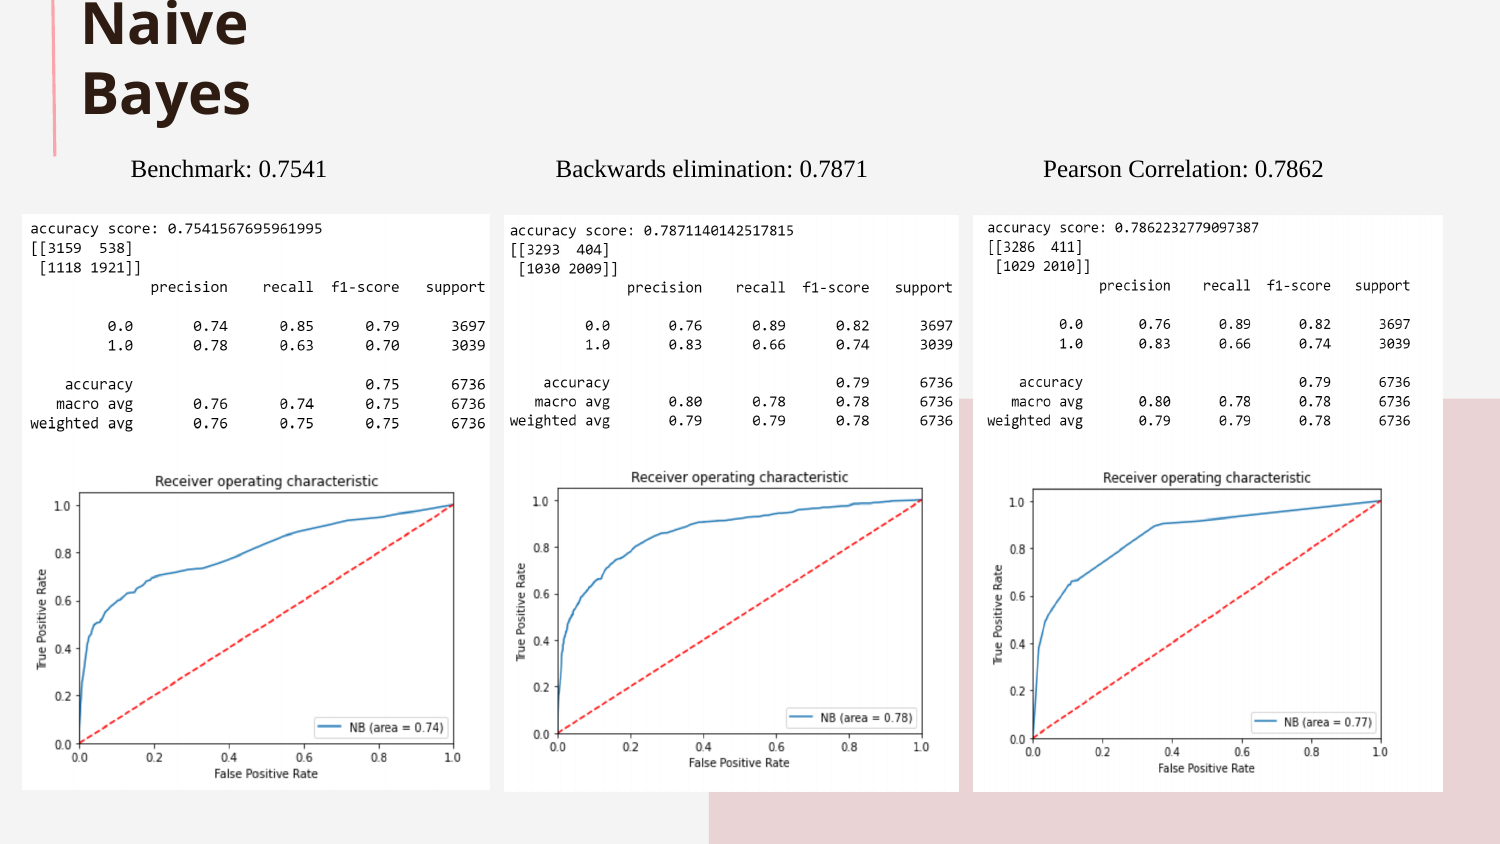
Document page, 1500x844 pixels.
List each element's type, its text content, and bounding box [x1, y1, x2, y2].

subtitle Benchmark: 0.7541 [115, 137, 443, 191]
subtitle Backwards elimination: 0.7871 [540, 137, 905, 191]
picture [21, 213, 491, 790]
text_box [52, 0, 56, 157]
title Naive Bayes [65, 23, 393, 142]
picture [972, 215, 1443, 792]
subtitle Pearson Correlation: 0.7862 [1028, 137, 1355, 191]
picture [504, 215, 959, 792]
